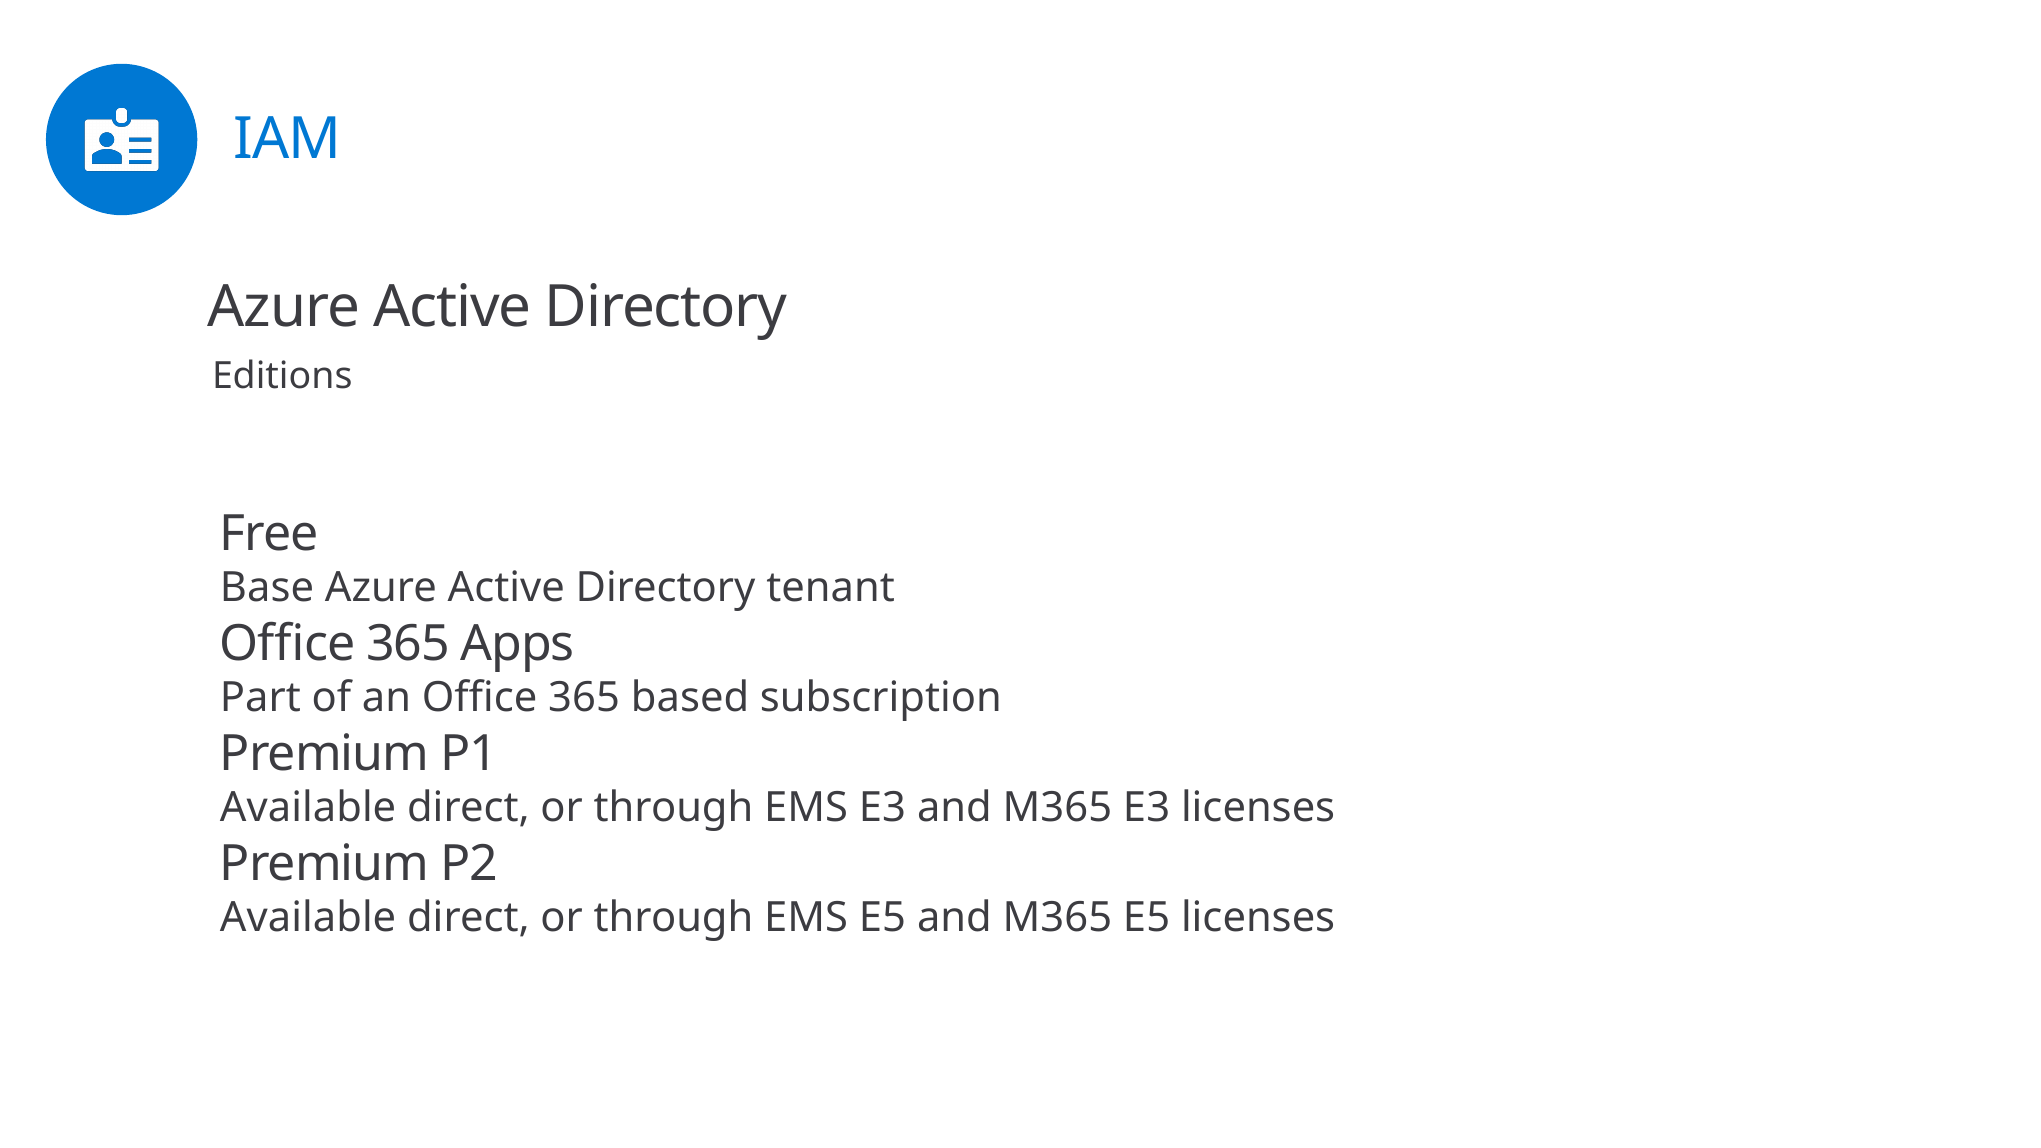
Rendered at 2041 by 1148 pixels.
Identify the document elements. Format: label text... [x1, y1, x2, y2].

title IAM [233, 93, 1969, 230]
text_box [77, 95, 166, 184]
text_box Free Base Azure Active Directory tenant Office 365 Apps Part of an Office 365 based subscription Premium P1 Available direct, or through EMS E3 and M365 E3 licenses Premium P2 Available direct, or through EMS E5 and M365 E5 licenses [205, 492, 1539, 1039]
text_box [45, 63, 198, 216]
text_box Azure Active Directory [207, 261, 2041, 359]
text_box Editions [197, 343, 1322, 404]
